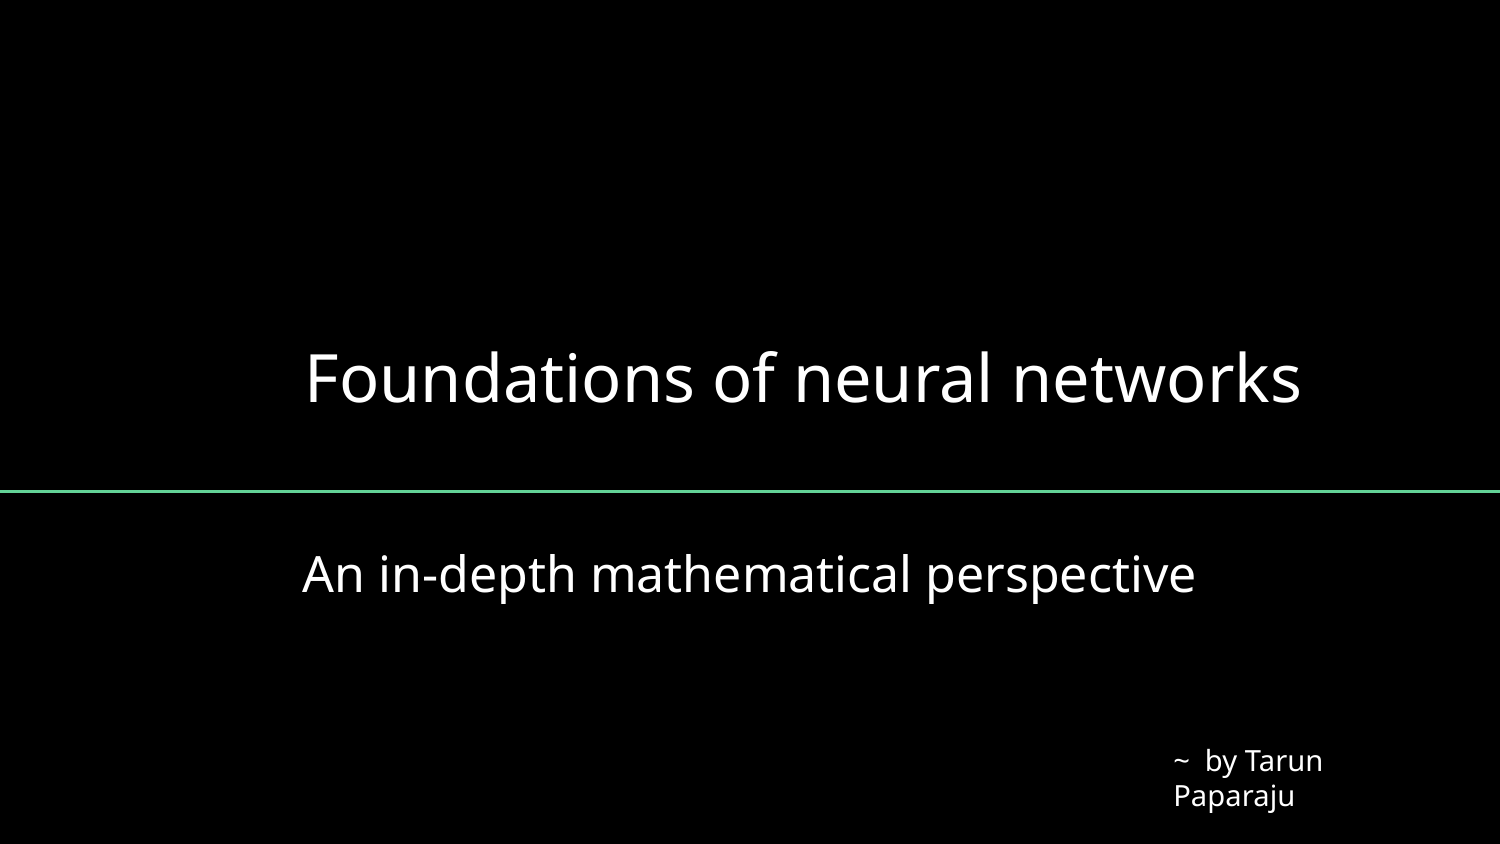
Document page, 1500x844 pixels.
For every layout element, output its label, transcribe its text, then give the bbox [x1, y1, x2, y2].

subtitle An in-depth mathematical perspective [184, 527, 1316, 748]
text_box ~ by Tarun Paparaju [1158, 727, 1451, 818]
title Foundations of neural networks [289, 157, 1500, 432]
